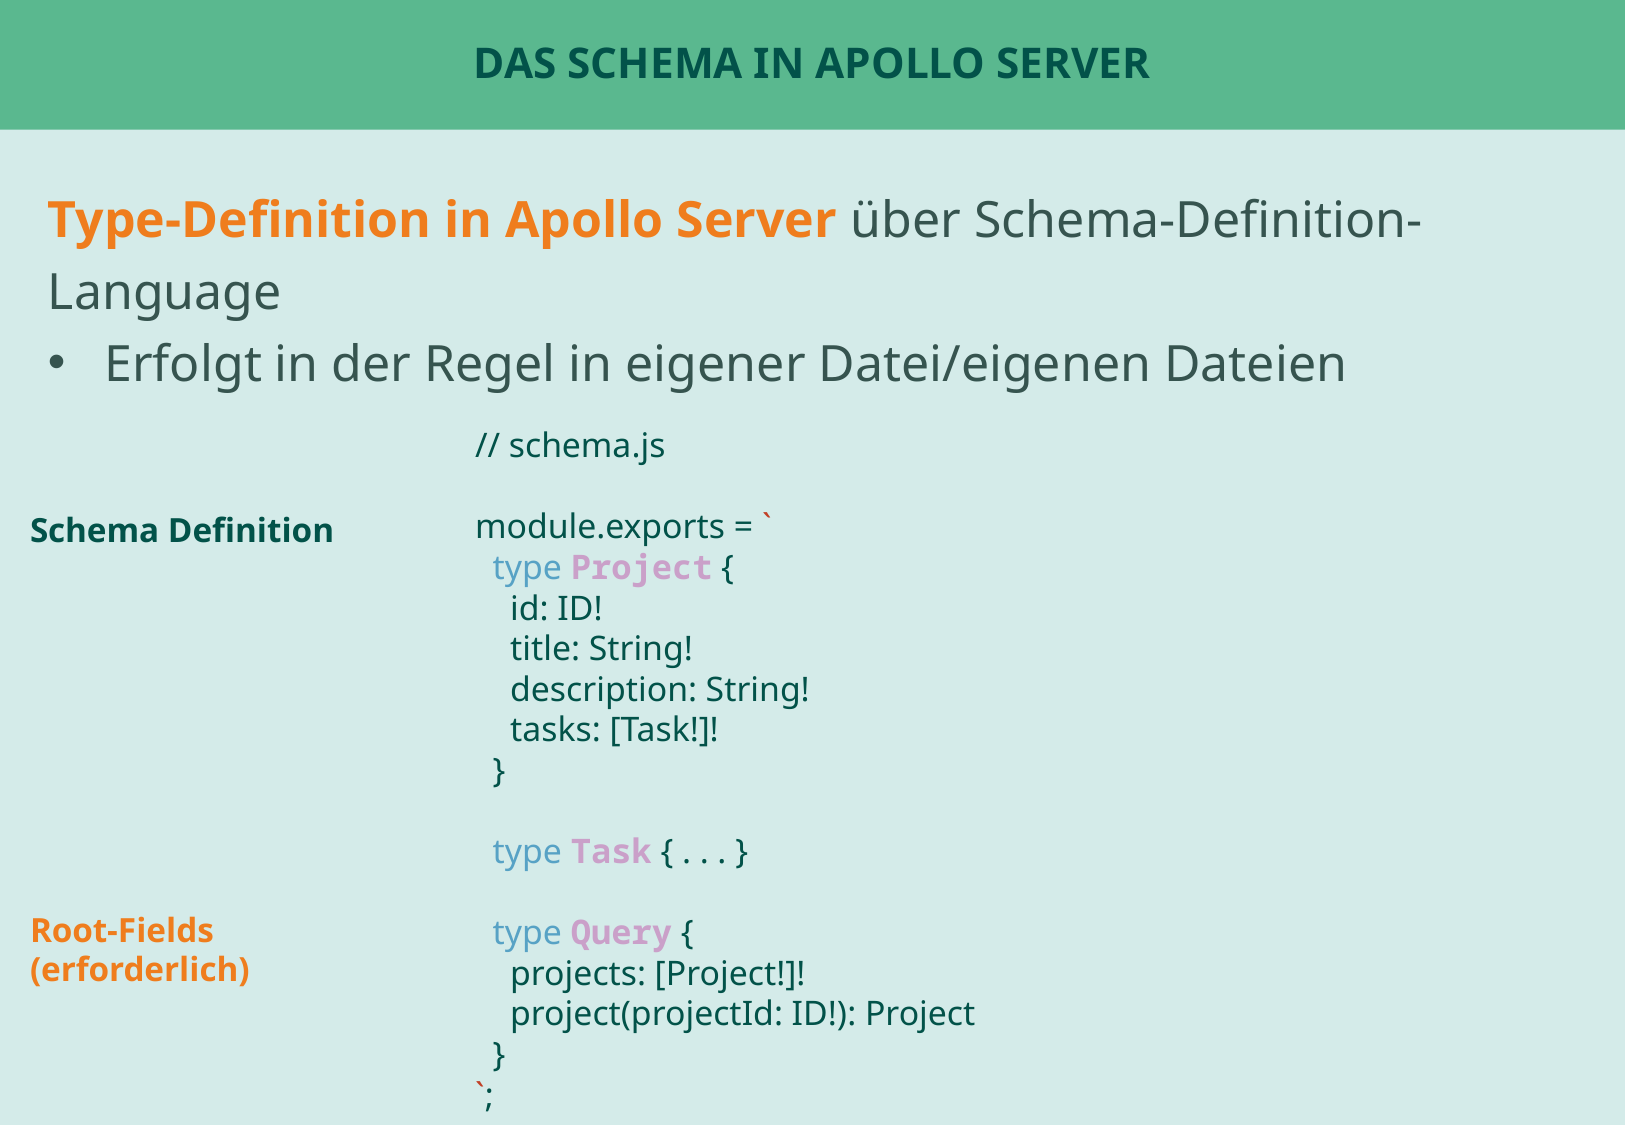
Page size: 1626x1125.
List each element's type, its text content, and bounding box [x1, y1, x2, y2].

text_box Type-Definition in Apollo Server über Schema-Definition-Language Erfolgt in der Regel in eigener Datei/eigenen Dateien [33, 168, 1592, 471]
title Das Schema in Apollo Server [0, 0, 1625, 130]
text_box Root-Fields (erforderlich) [15, 901, 416, 996]
text_box // schema.js module.exports = ` type Project { id: ID! title: String! description: String! tasks: [Task!]! } type Task { . . . } type Query { projects: [Project!]! project(projectId: ID!): Project } `; [475, 471, 1578, 1114]
text_box Schema Definition [15, 501, 416, 557]
